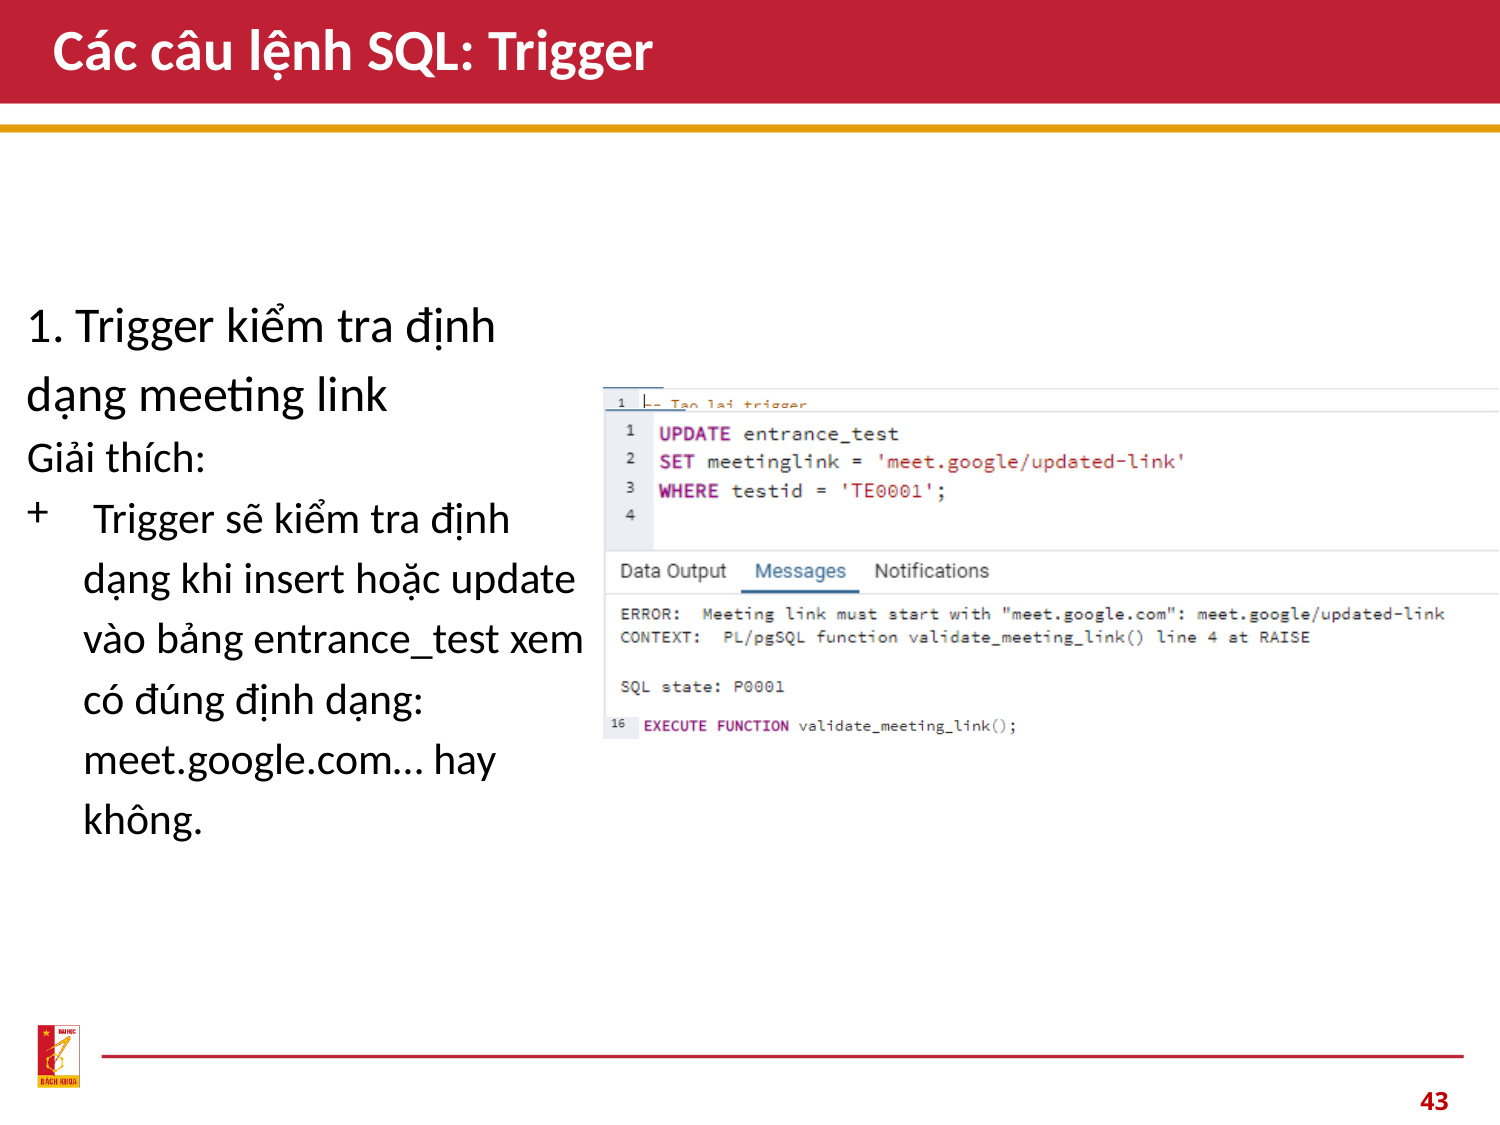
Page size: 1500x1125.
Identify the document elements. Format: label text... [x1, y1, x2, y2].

slide_number ‹#› [1126, 1078, 1464, 1125]
title Các câu lệnh SQL: Trigger [38, 12, 1462, 87]
picture [0, 0, 1500, 1125]
list 1. Trigger kiểm tra định dạng meeting link Giải thích: Trigger sẽ kiểm tra định dạng khi insert hoặc update vào bảng entrance_test xem có đúng định dạng: meet.google.com… hay không. [11, 275, 604, 912]
